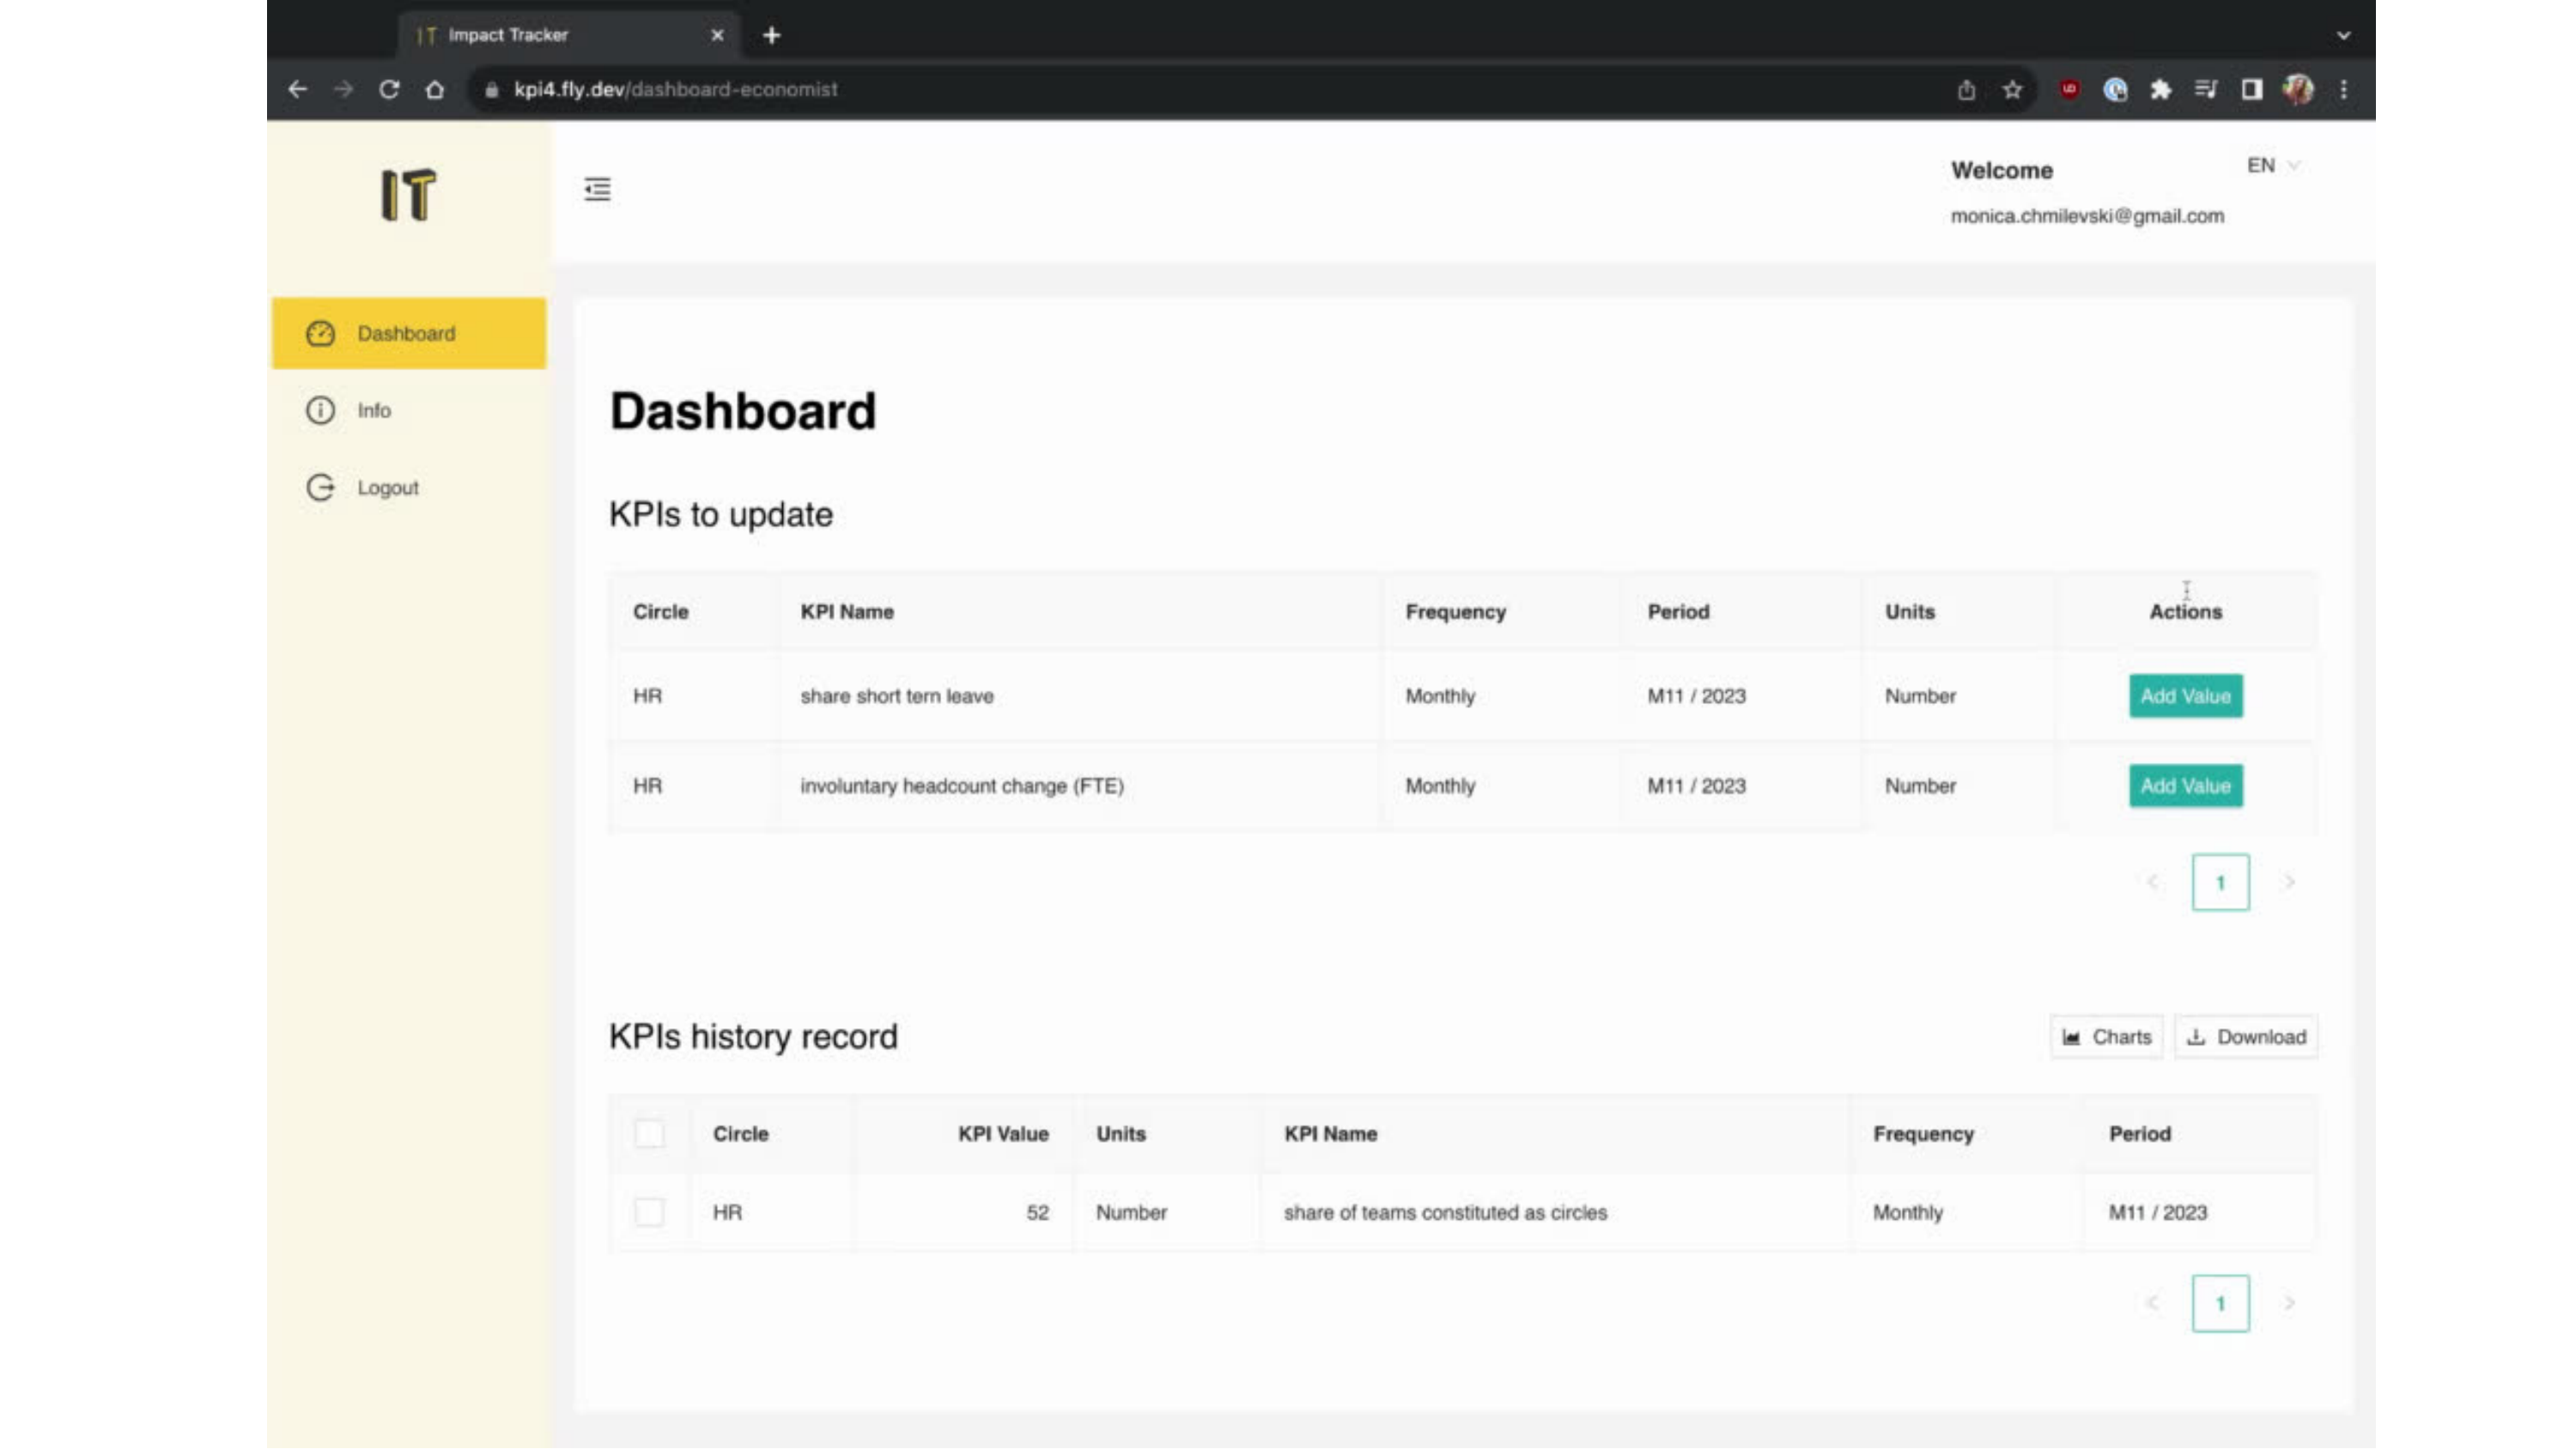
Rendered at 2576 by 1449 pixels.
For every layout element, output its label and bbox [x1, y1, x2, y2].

text_box [266, 0, 2377, 1449]
